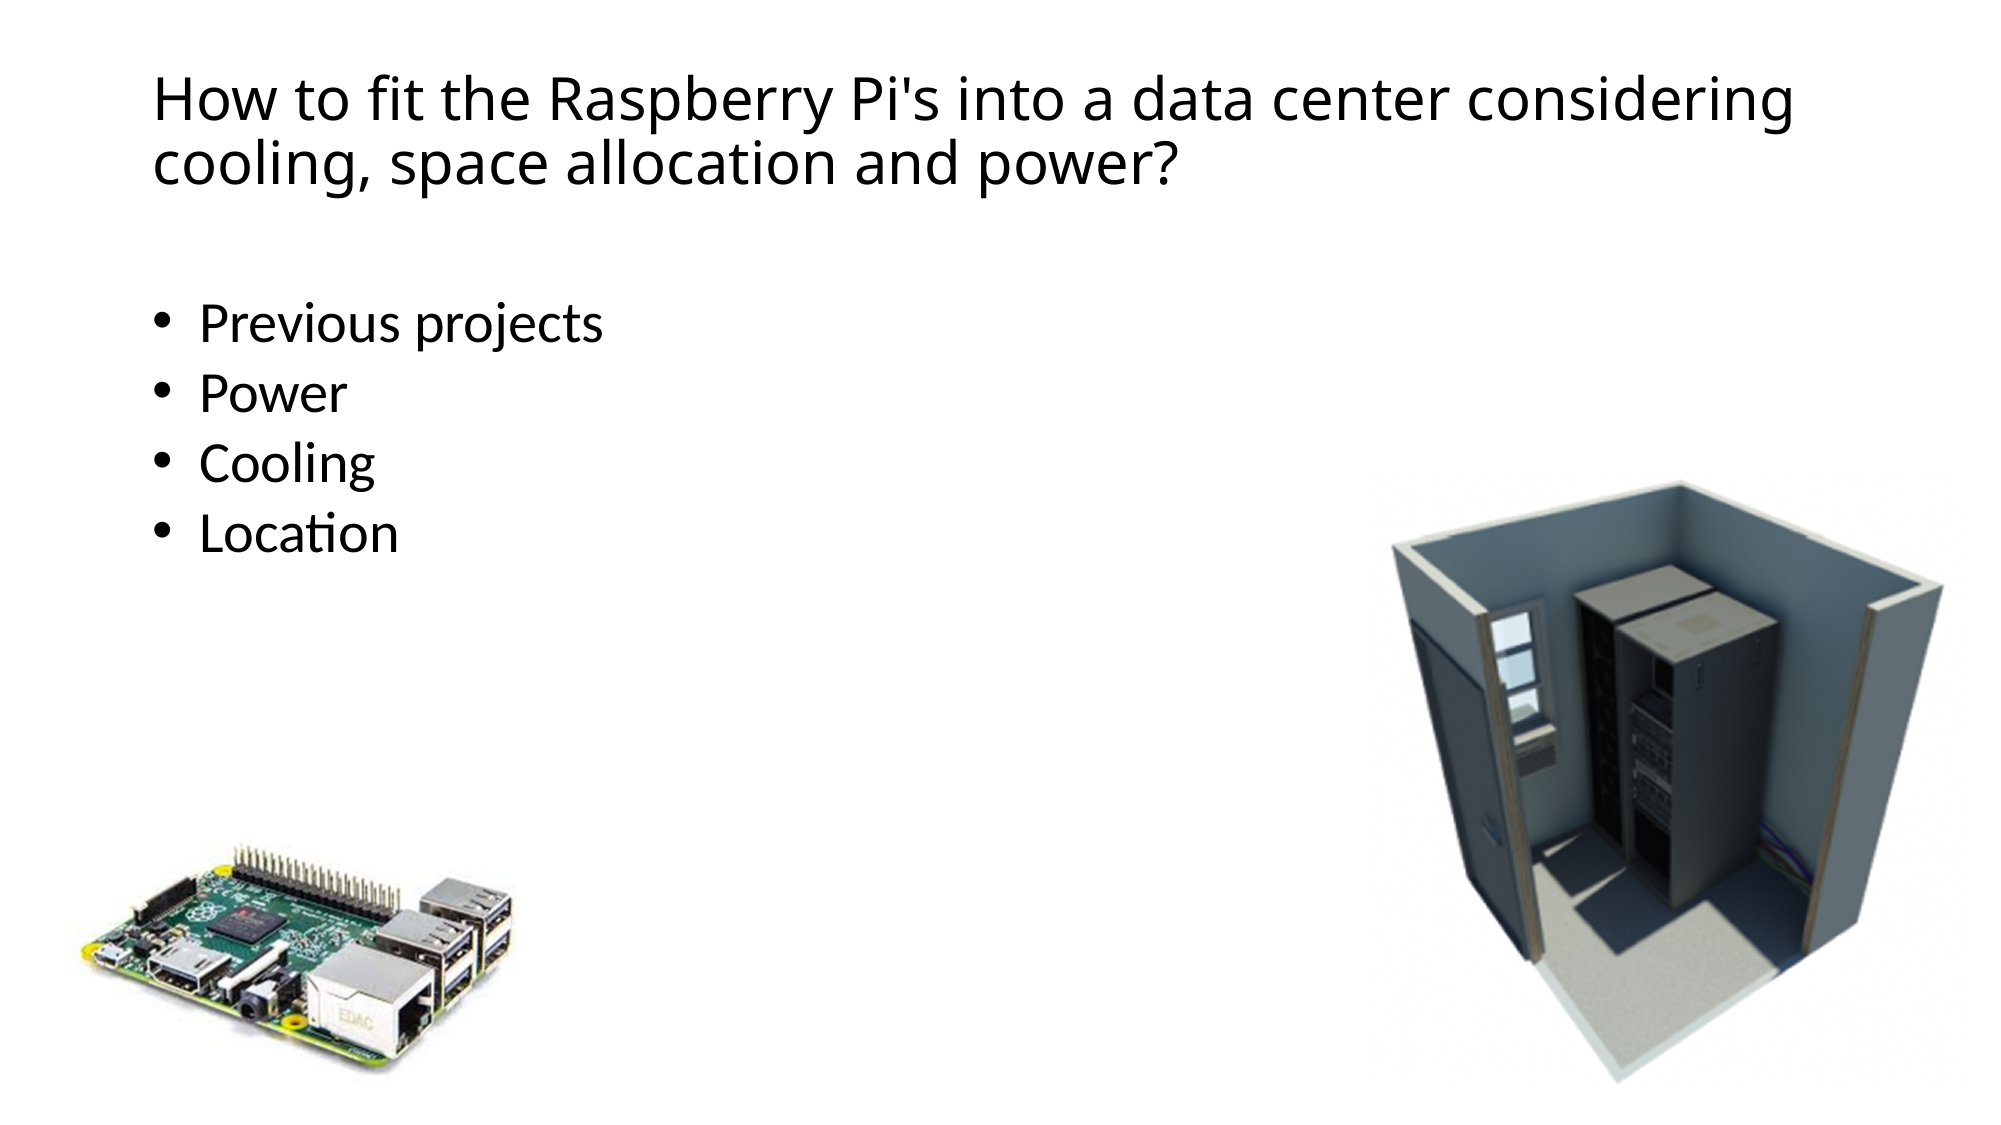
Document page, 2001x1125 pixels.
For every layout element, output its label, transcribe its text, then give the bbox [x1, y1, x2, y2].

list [64, 821, 531, 1086]
text_box Previous projects Power Cooling Location [137, 277, 1325, 852]
title How to fit the Raspberry Pi's into a data center considering cooling, space allocation and power? [137, 59, 1863, 278]
picture [1369, 471, 1964, 1086]
